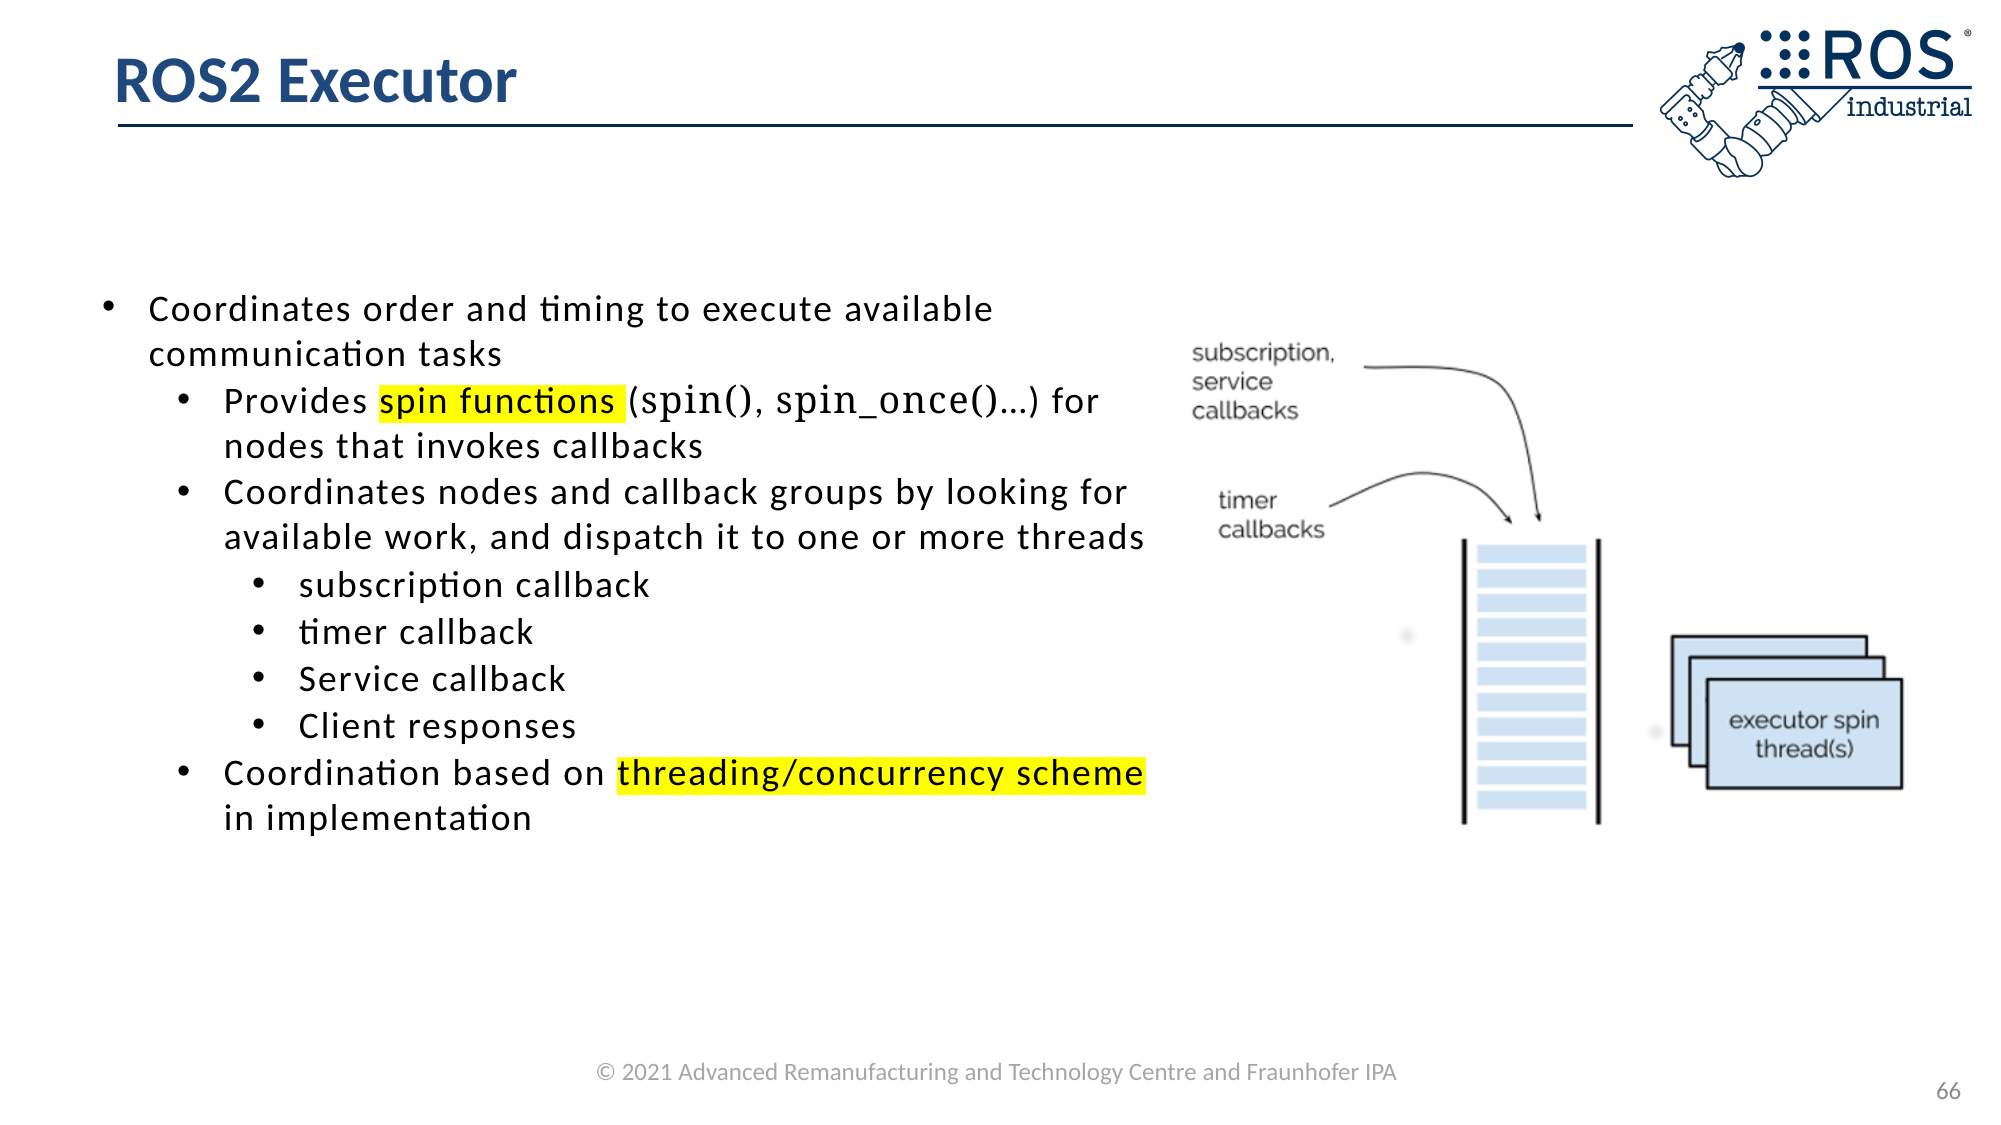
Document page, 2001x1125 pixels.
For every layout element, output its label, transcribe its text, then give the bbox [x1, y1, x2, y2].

slide_number 66 [1879, 1070, 1977, 1108]
picture [1657, 0, 1977, 213]
text_box Coordinates order and timing to execute available communication tasks Provides spin functions (spin(), spin_once()…) for nodes that invokes callbacks Coordinates nodes and callback groups by looking for available work, and dispatch it to one or more threads subscription callback timer callback Service callback Client responses Coordination based on threading/concurrency scheme in implementation [99, 281, 1186, 838]
title ROS2 Executor [99, 25, 1634, 126]
picture [1058, 313, 2000, 844]
